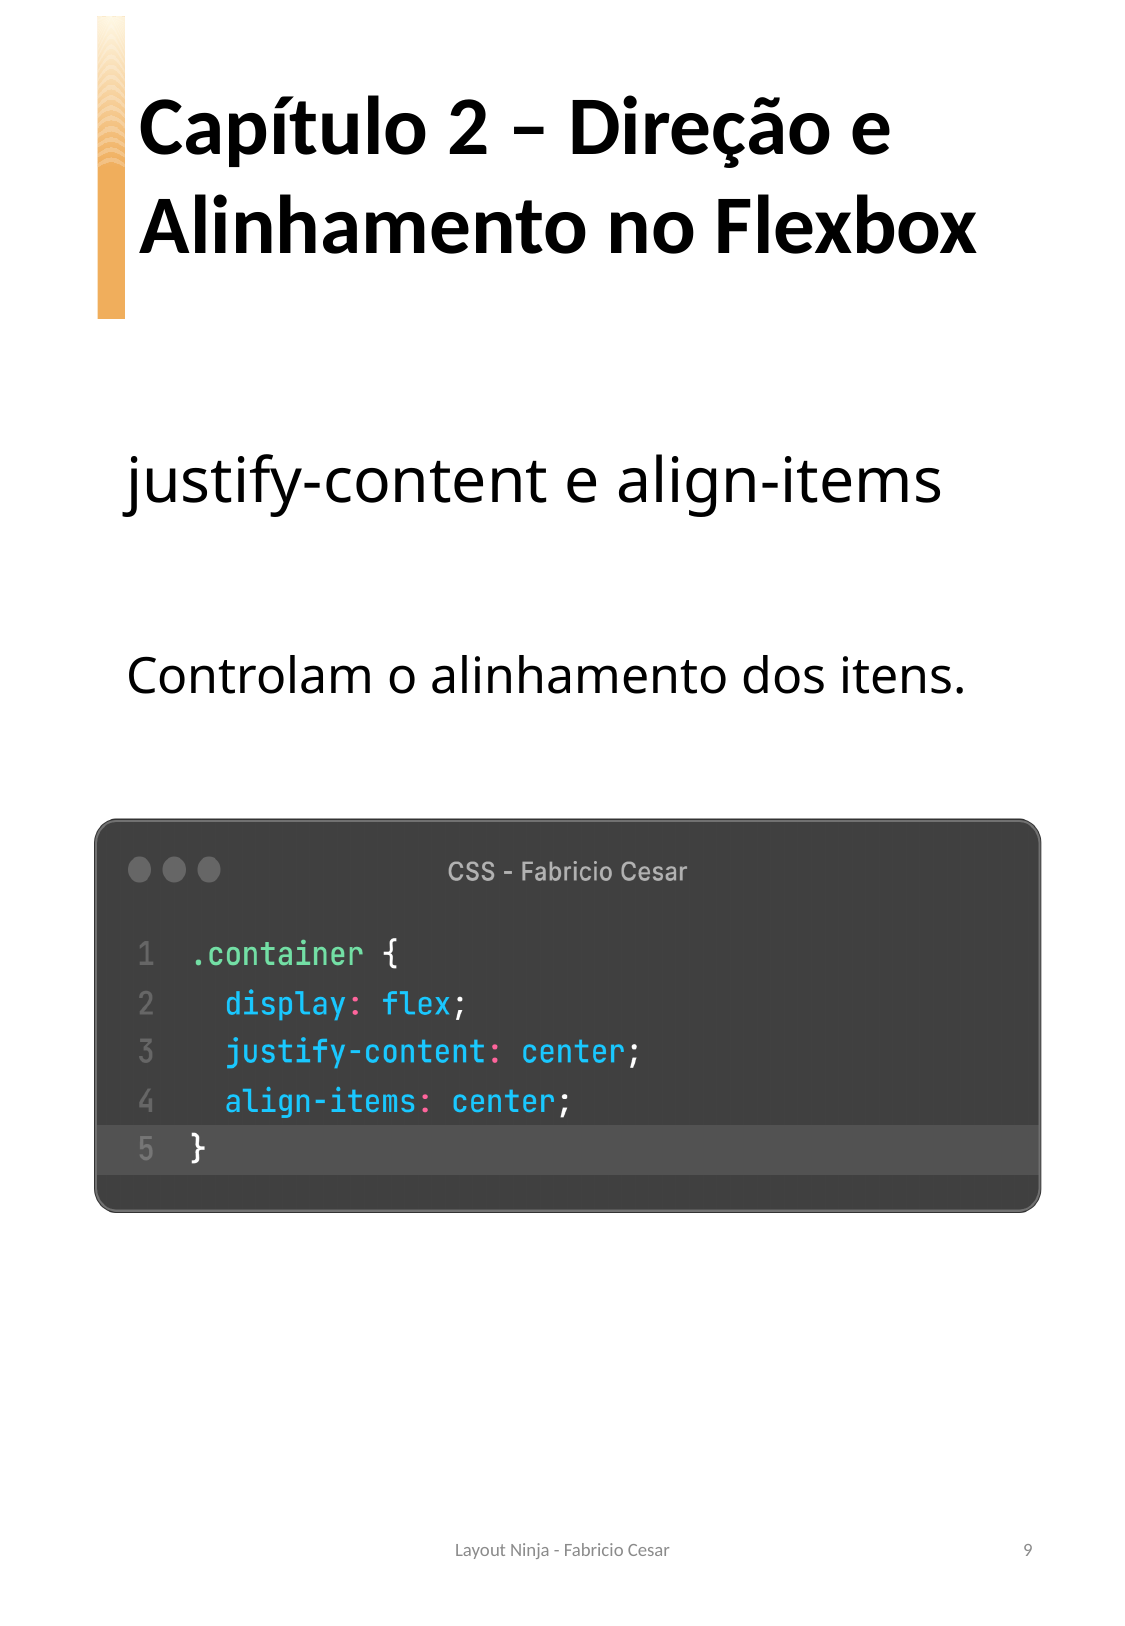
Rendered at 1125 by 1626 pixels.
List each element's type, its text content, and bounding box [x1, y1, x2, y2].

footer Layout Ninja - Fabricio Cesar [372, 1506, 753, 1593]
text_box Controlam o alinhamento dos itens. [111, 635, 1056, 711]
slide_number 9 [794, 1506, 1048, 1593]
text_box [97, 16, 126, 320]
picture [65, 786, 1069, 1244]
text_box Capítulo 2 – Direção e Alinhamento no Flexbox [124, 63, 1010, 279]
text_box justify-content e align-items [111, 433, 1089, 523]
